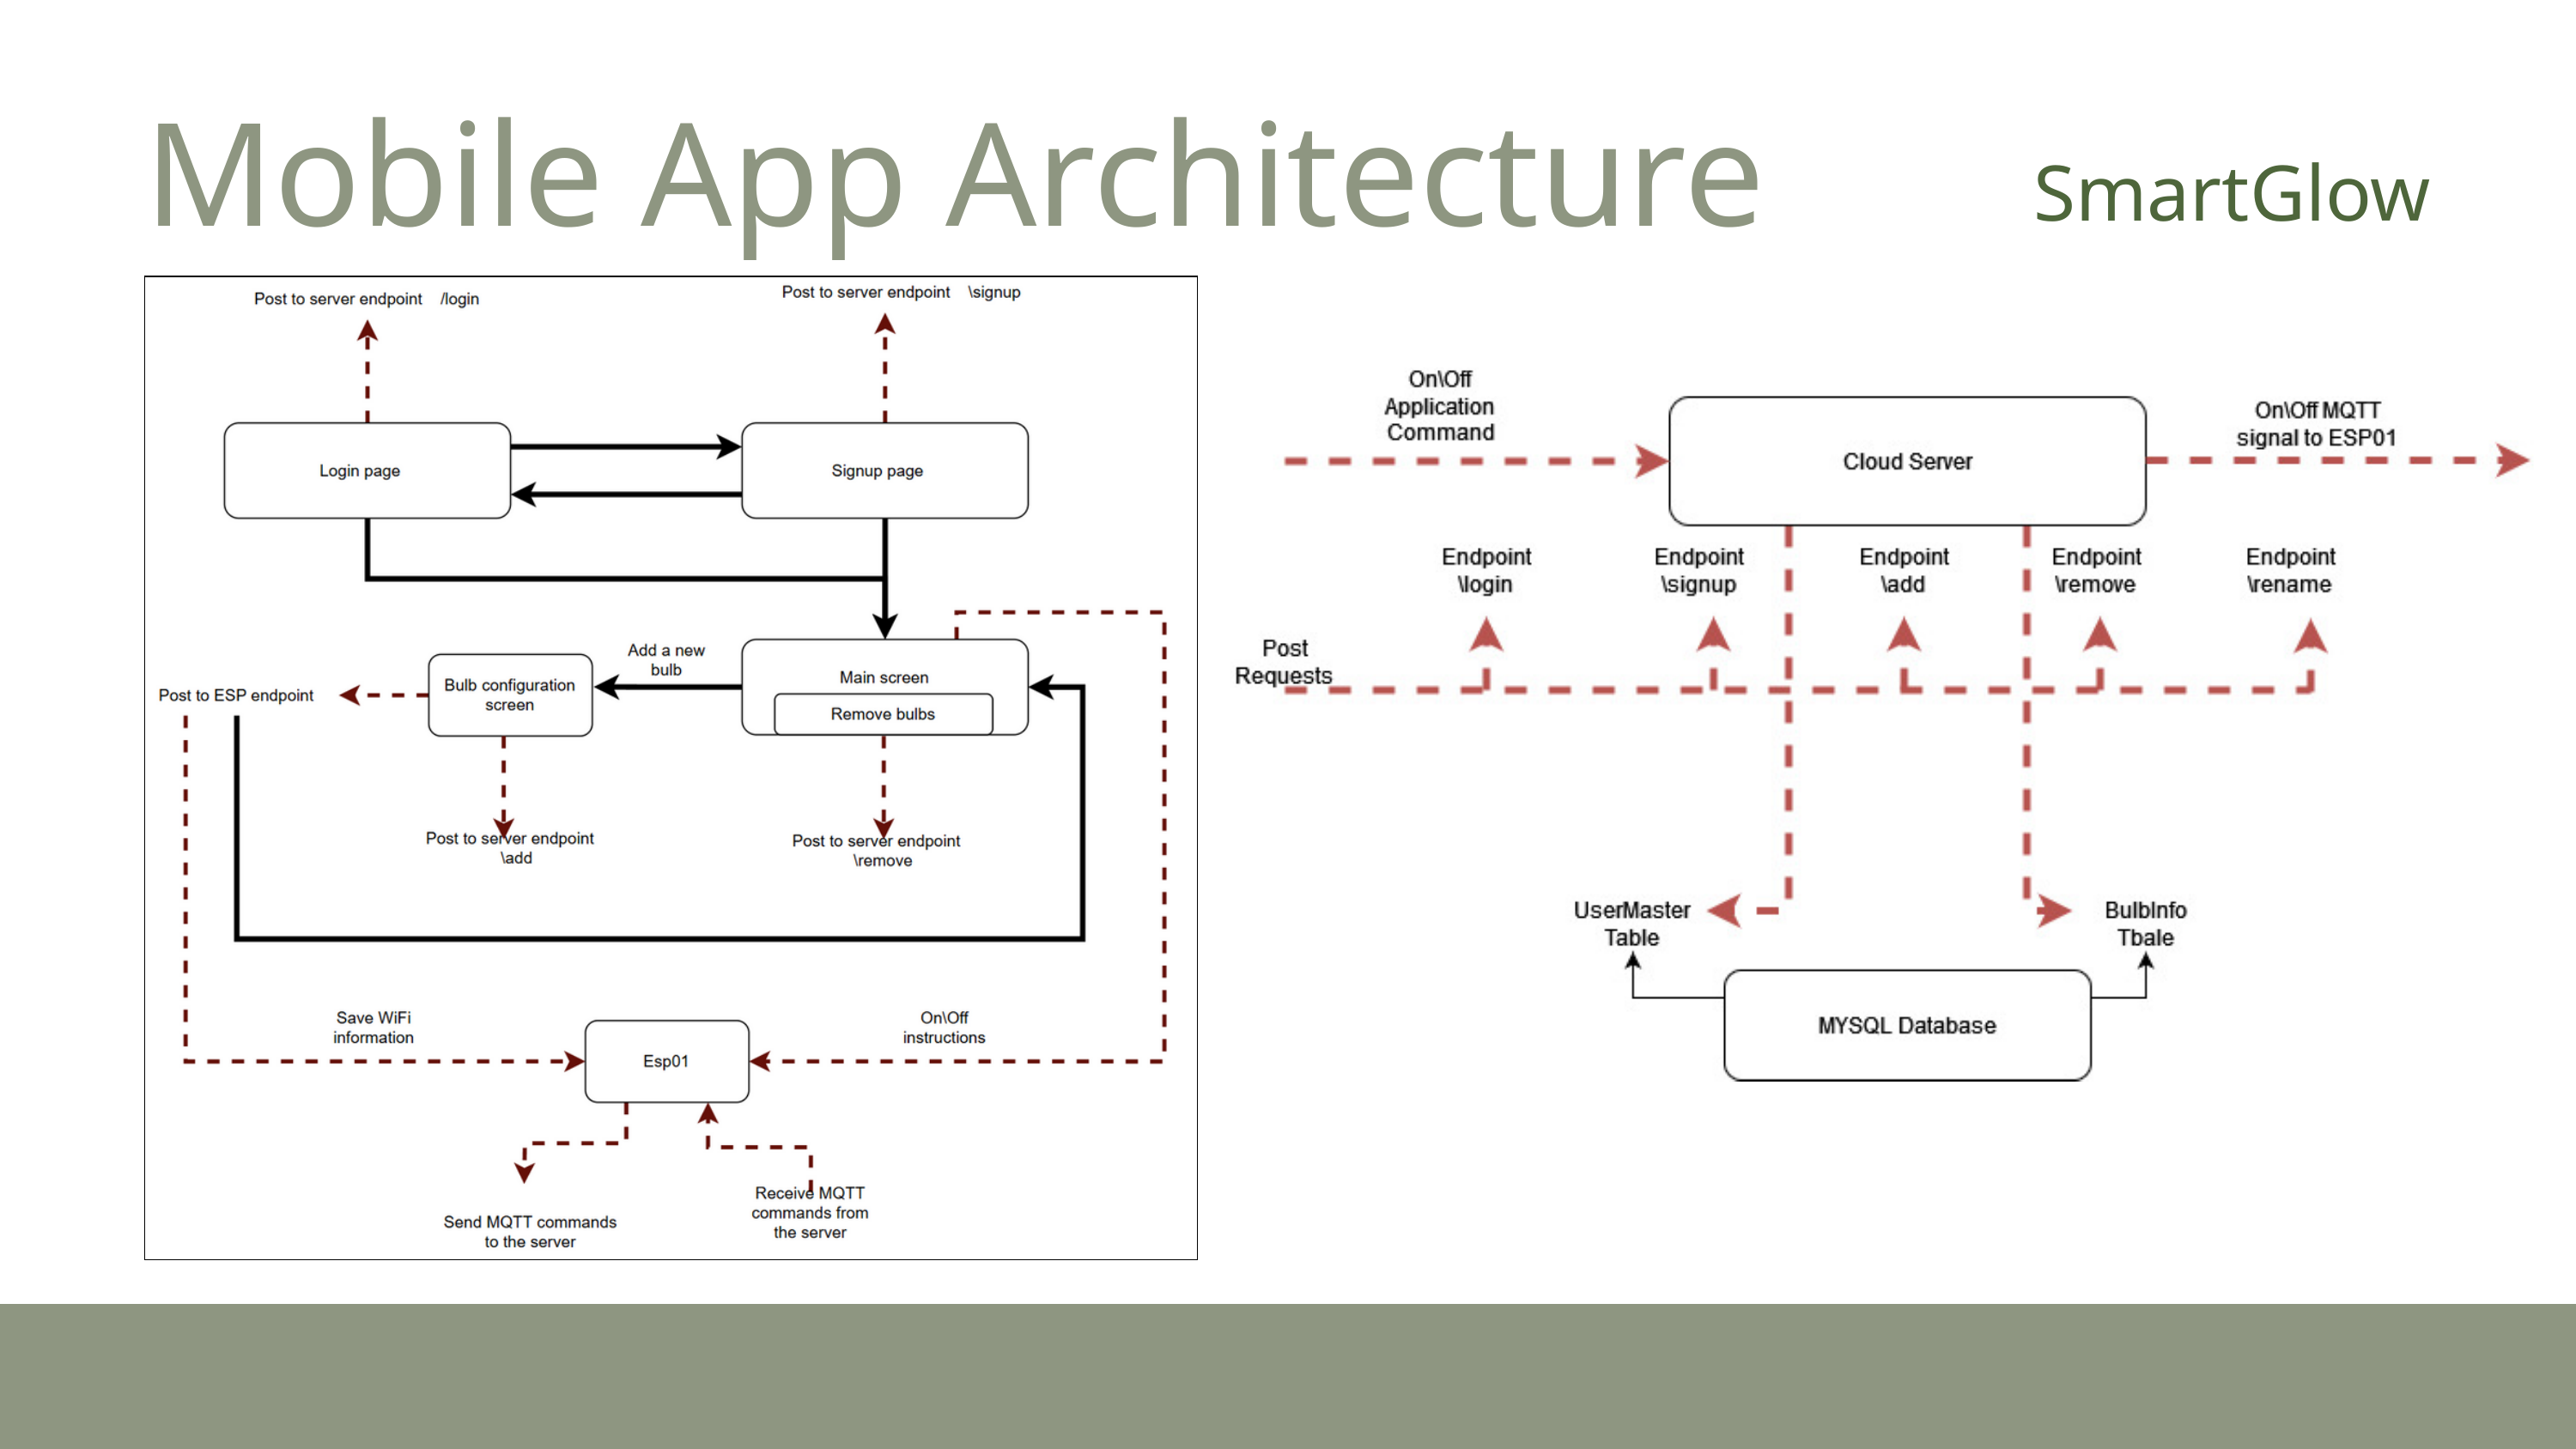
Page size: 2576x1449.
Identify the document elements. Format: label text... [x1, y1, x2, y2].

text_box Mobile App Architecture [1366, 97, 1978, 255]
text_box SmartGlow [1960, 129, 2432, 237]
text_box Mobile App Architecture [144, 97, 1212, 255]
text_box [1215, 88, 1361, 1449]
text_box [144, 276, 1198, 1260]
text_box [1367, 367, 2549, 1082]
